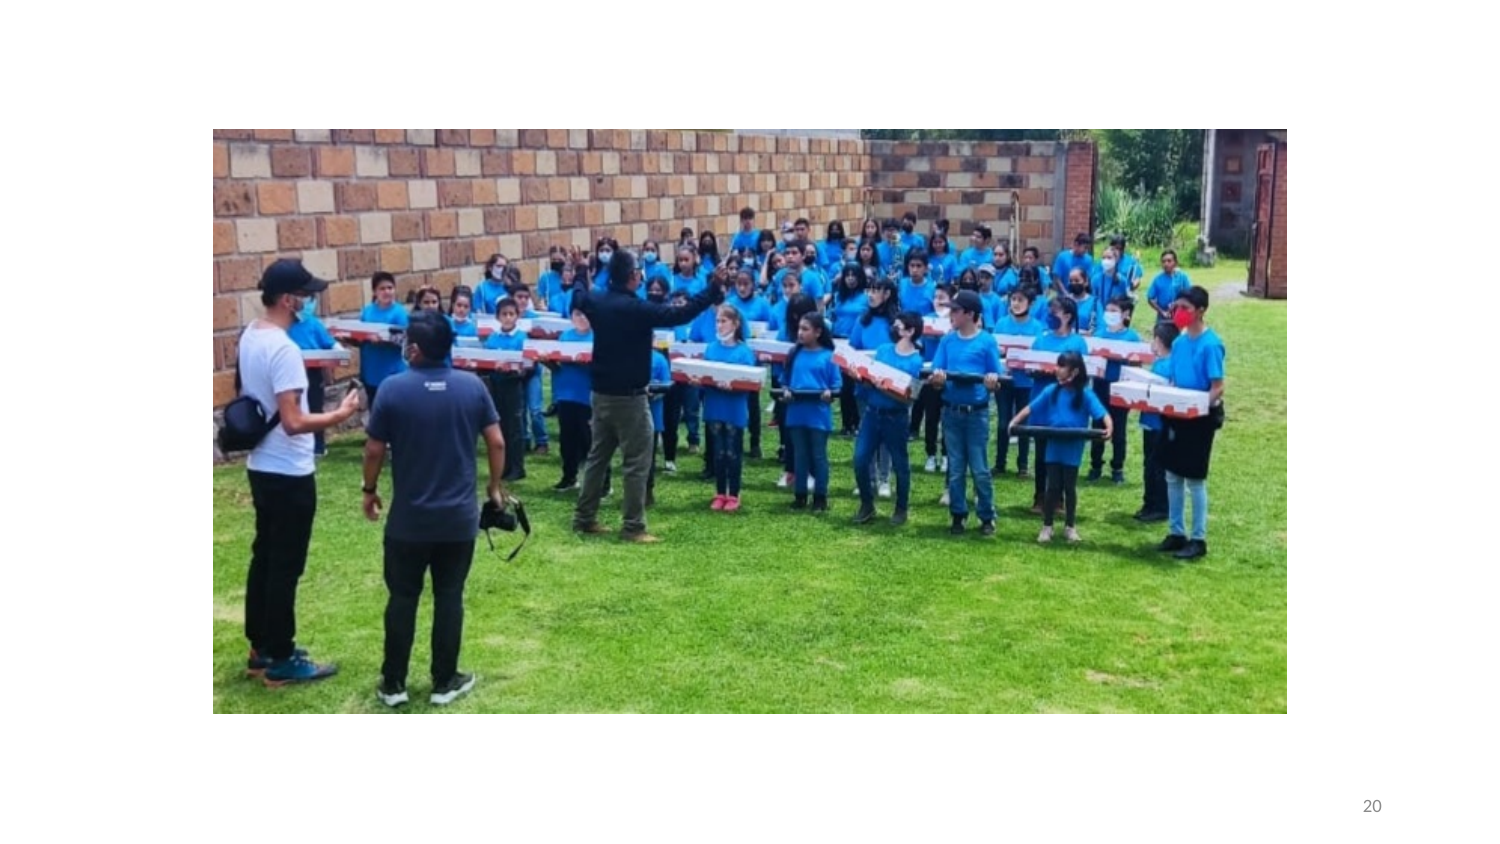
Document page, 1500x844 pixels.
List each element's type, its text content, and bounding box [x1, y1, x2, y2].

picture [213, 129, 1287, 715]
slide_number 20 [1059, 782, 1397, 827]
